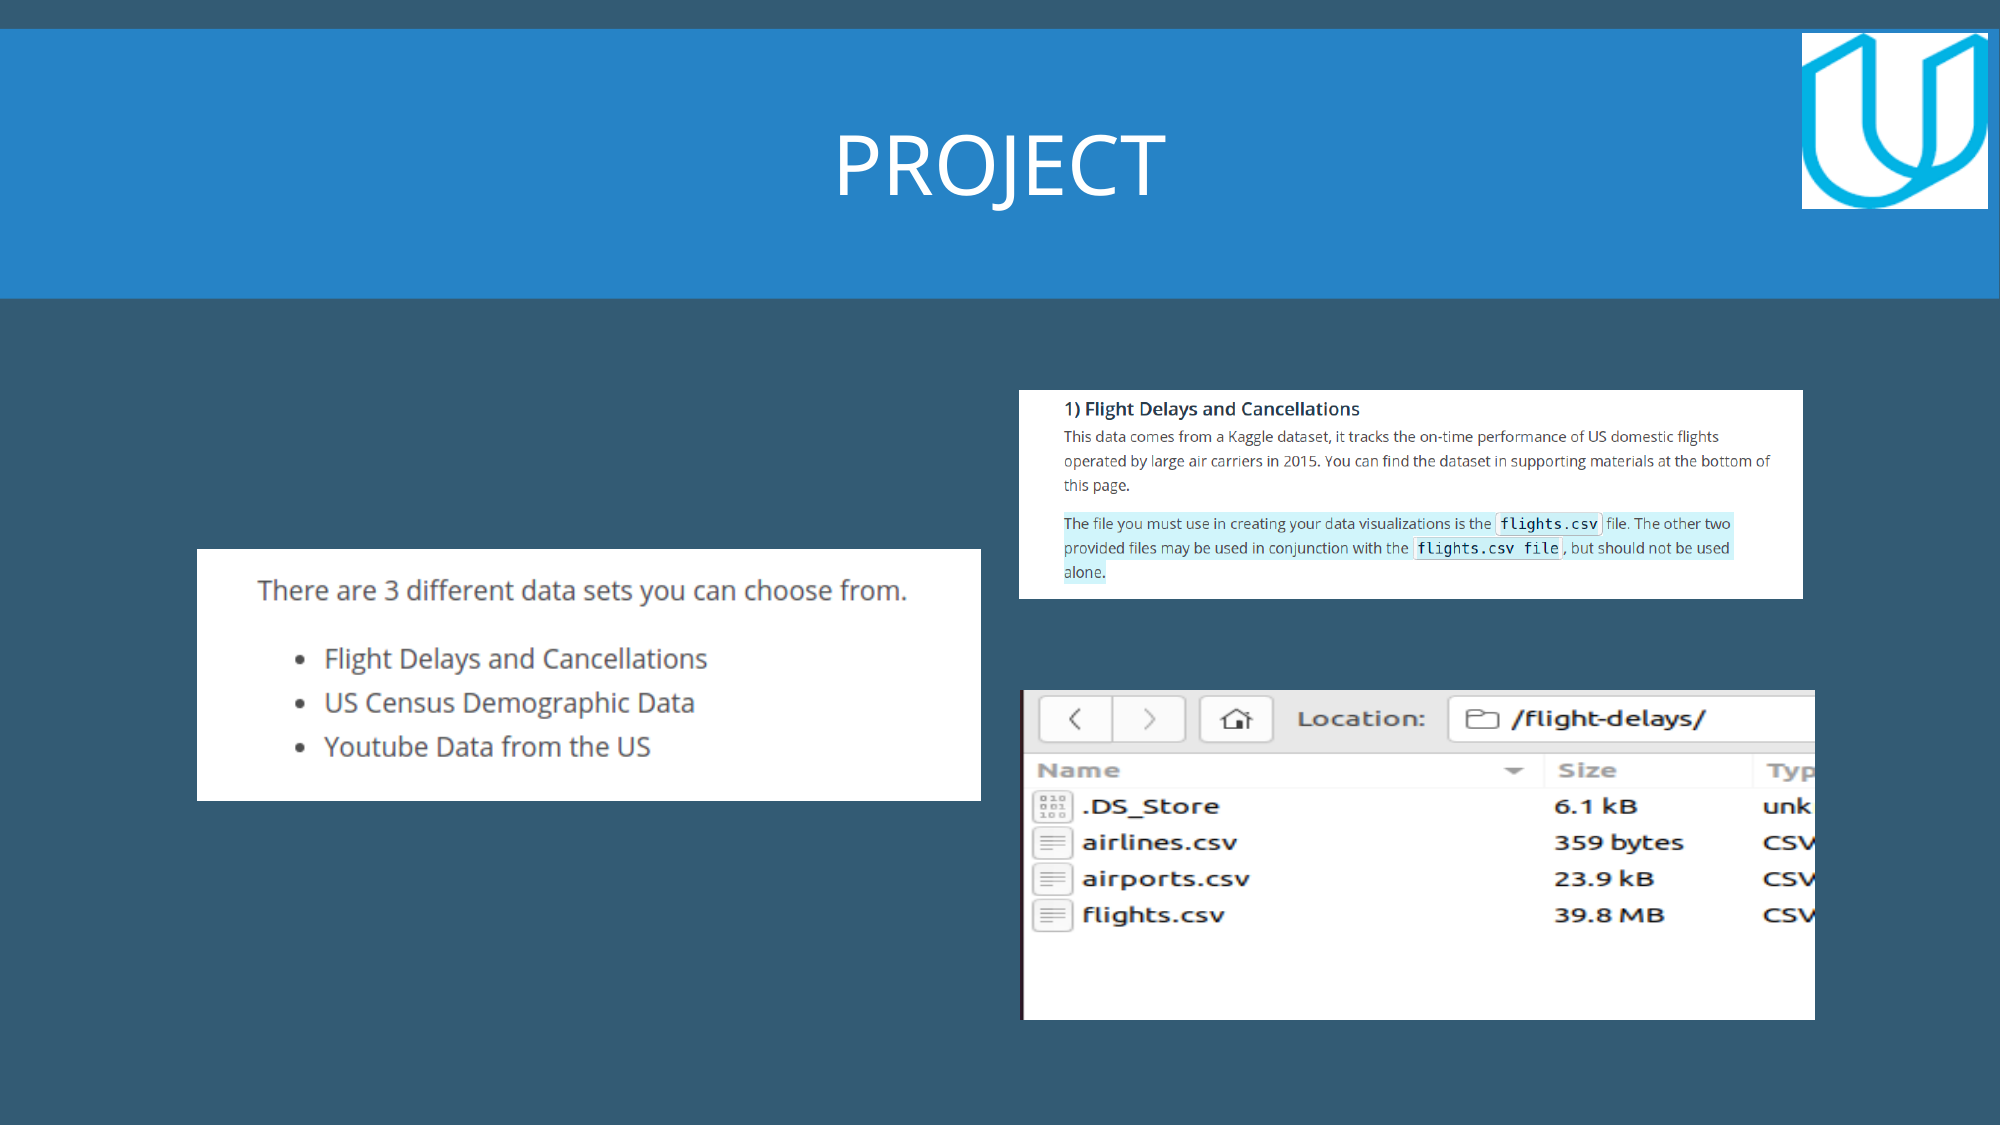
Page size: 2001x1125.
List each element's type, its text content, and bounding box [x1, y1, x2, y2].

text_box project [197, 46, 1802, 294]
picture [1876, 124, 1988, 209]
picture [197, 548, 981, 801]
picture [1019, 690, 1816, 1020]
picture [1802, 149, 1866, 209]
picture [1932, 48, 1973, 166]
picture [1802, 33, 1988, 167]
picture [1816, 47, 1911, 197]
picture [1019, 389, 1803, 599]
